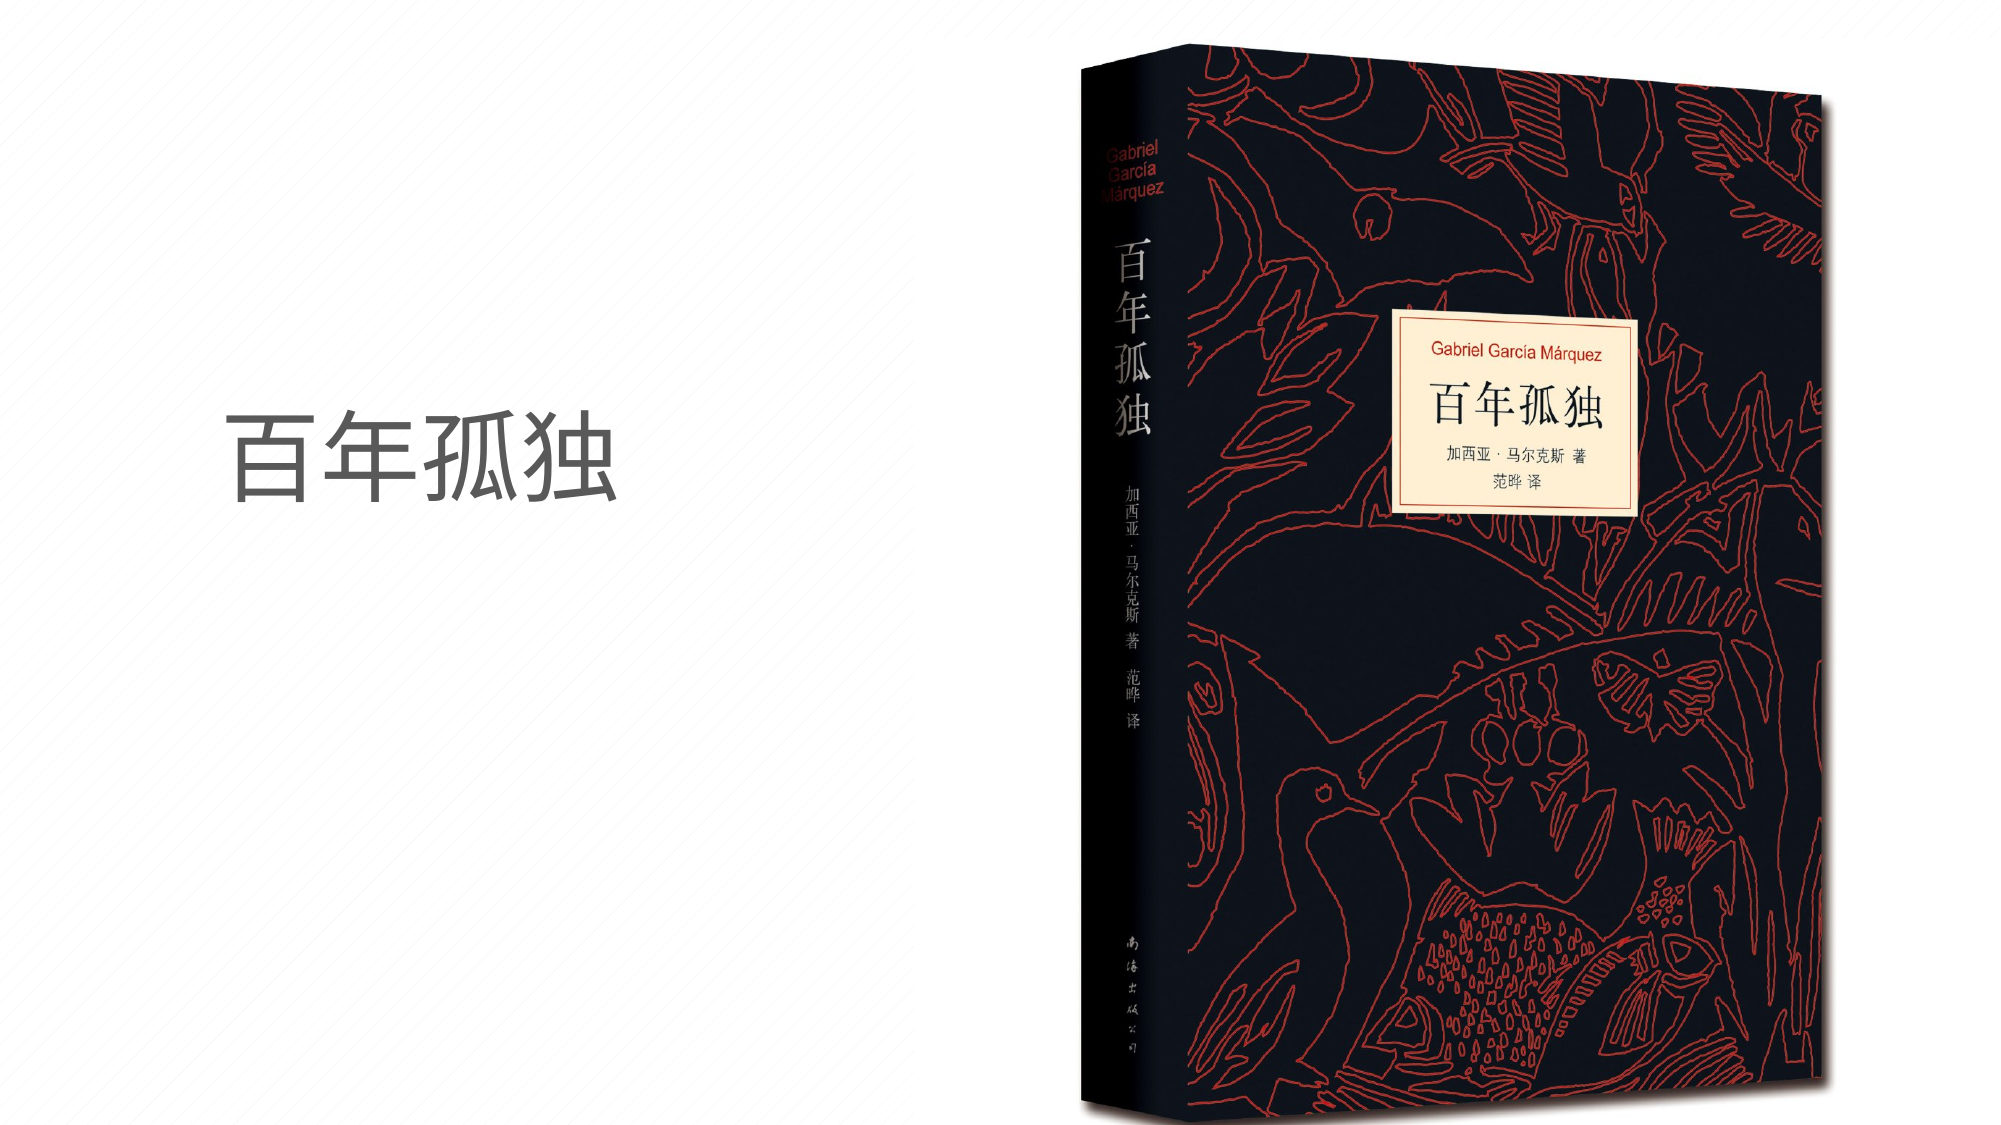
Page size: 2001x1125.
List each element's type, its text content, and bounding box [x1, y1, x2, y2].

list 百年孤独 [205, 375, 914, 965]
picture [914, 39, 2000, 1125]
